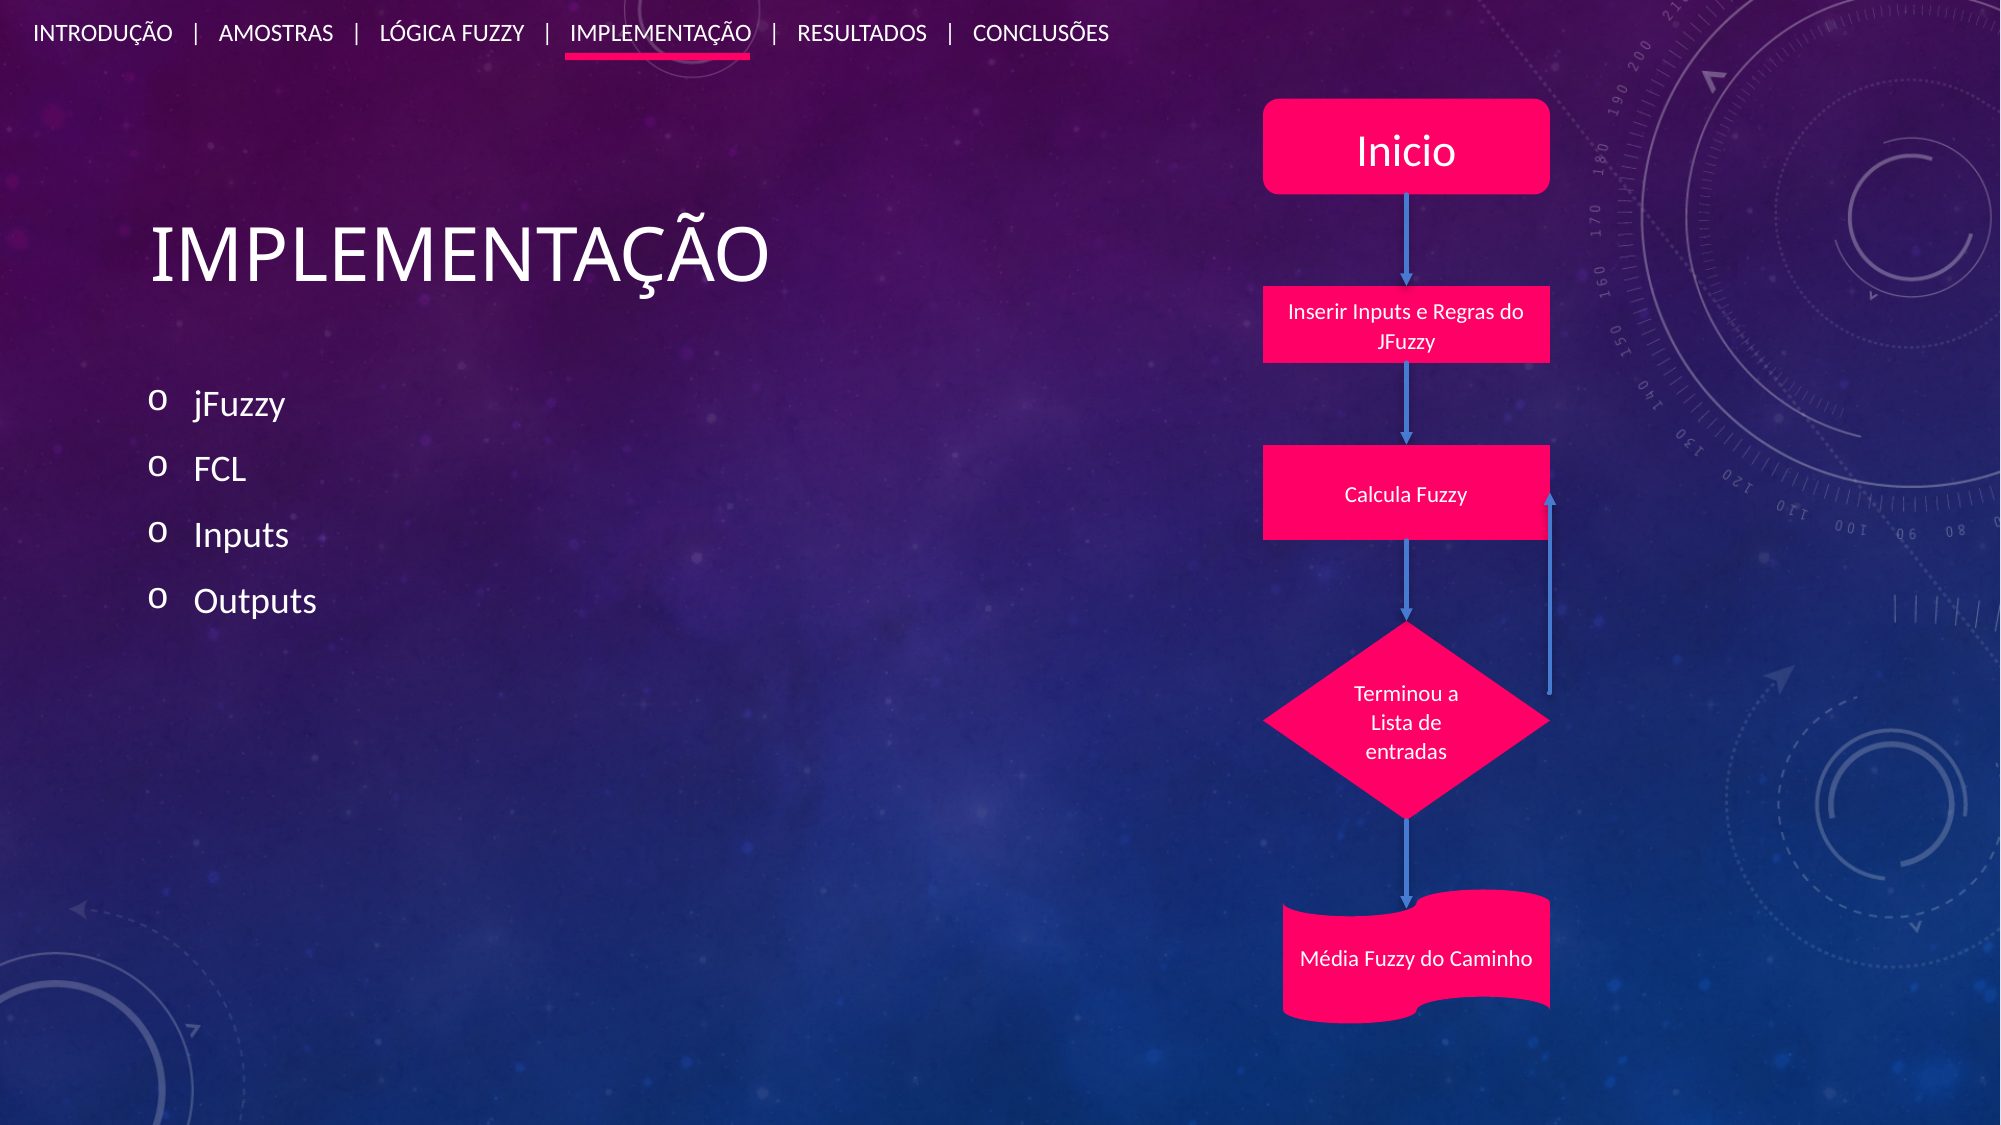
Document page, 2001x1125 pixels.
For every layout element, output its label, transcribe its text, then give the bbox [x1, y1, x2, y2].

list jFuzzy FCL Inputs Outputs [131, 370, 950, 968]
picture [0, 0, 2001, 1125]
text_box [564, 51, 752, 62]
title implementação [135, 132, 950, 370]
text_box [956, 78, 1861, 1094]
text_box INTRODUÇÃO | AMOSTRAS | LÓGICA FUZZY | IMPLEMENTAÇÃO | RESULTADOS | CONCLUSÕES [18, 8, 1127, 54]
